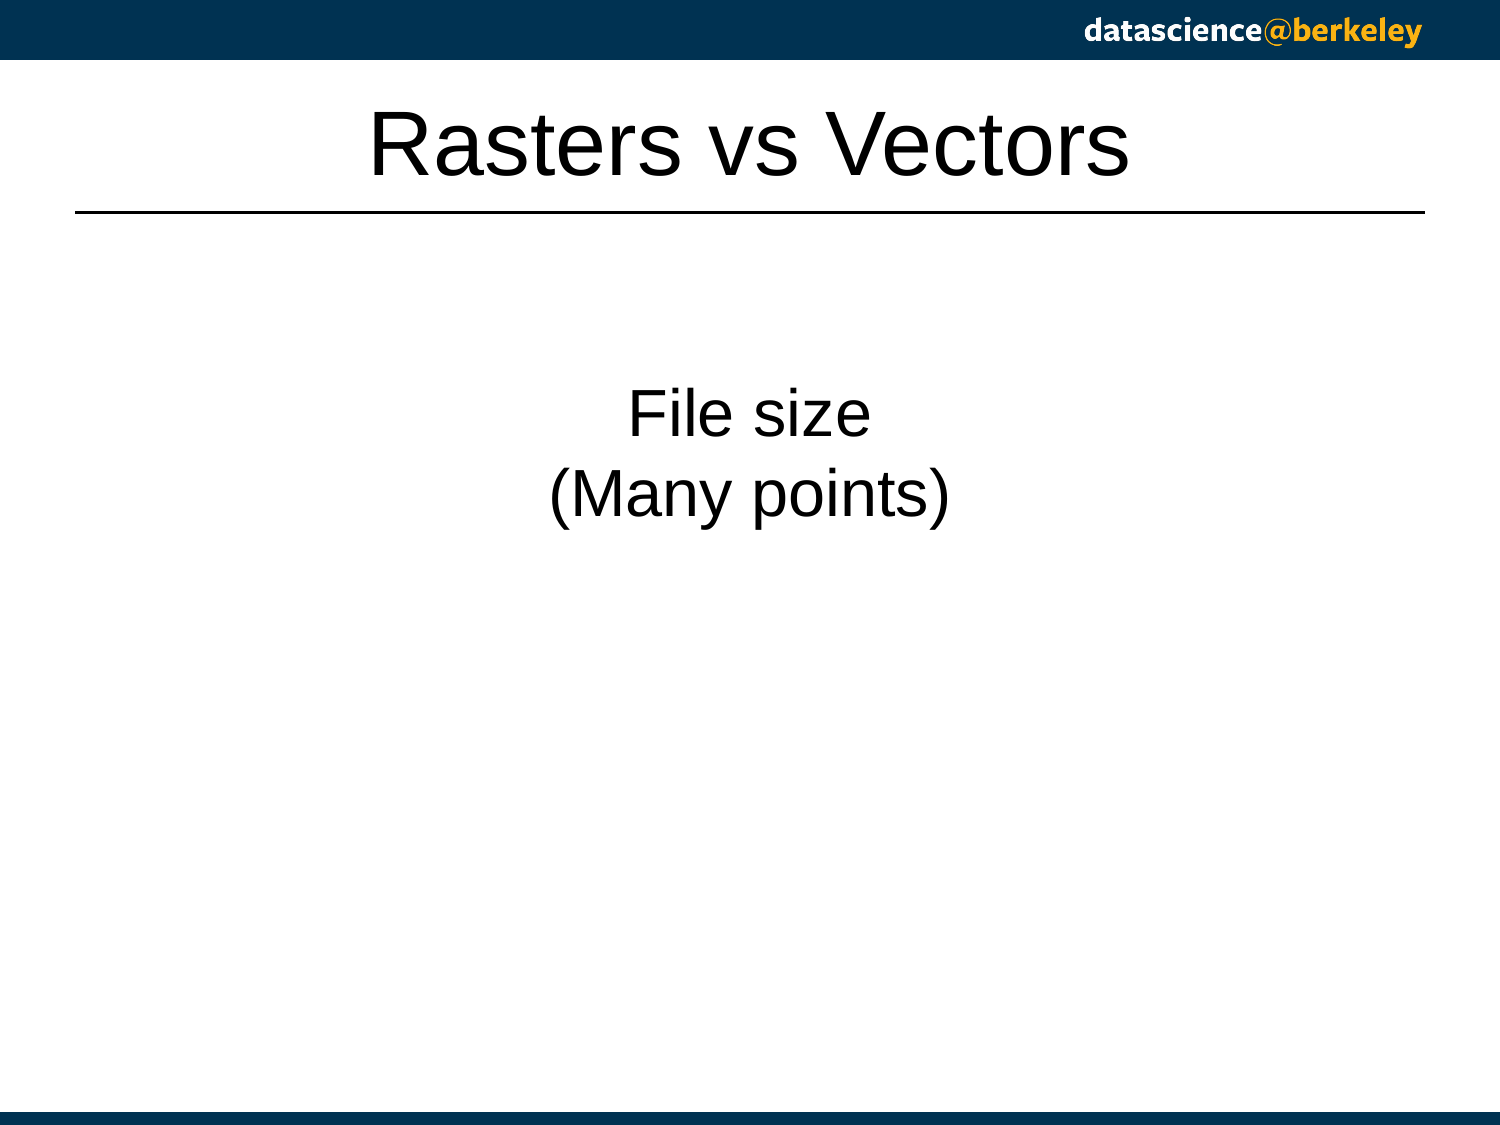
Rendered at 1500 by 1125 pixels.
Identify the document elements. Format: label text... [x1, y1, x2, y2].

picture [1079, 10, 1431, 52]
list File size (Many points) [75, 362, 1425, 1005]
title Rasters vs Vectors [75, 45, 1425, 233]
